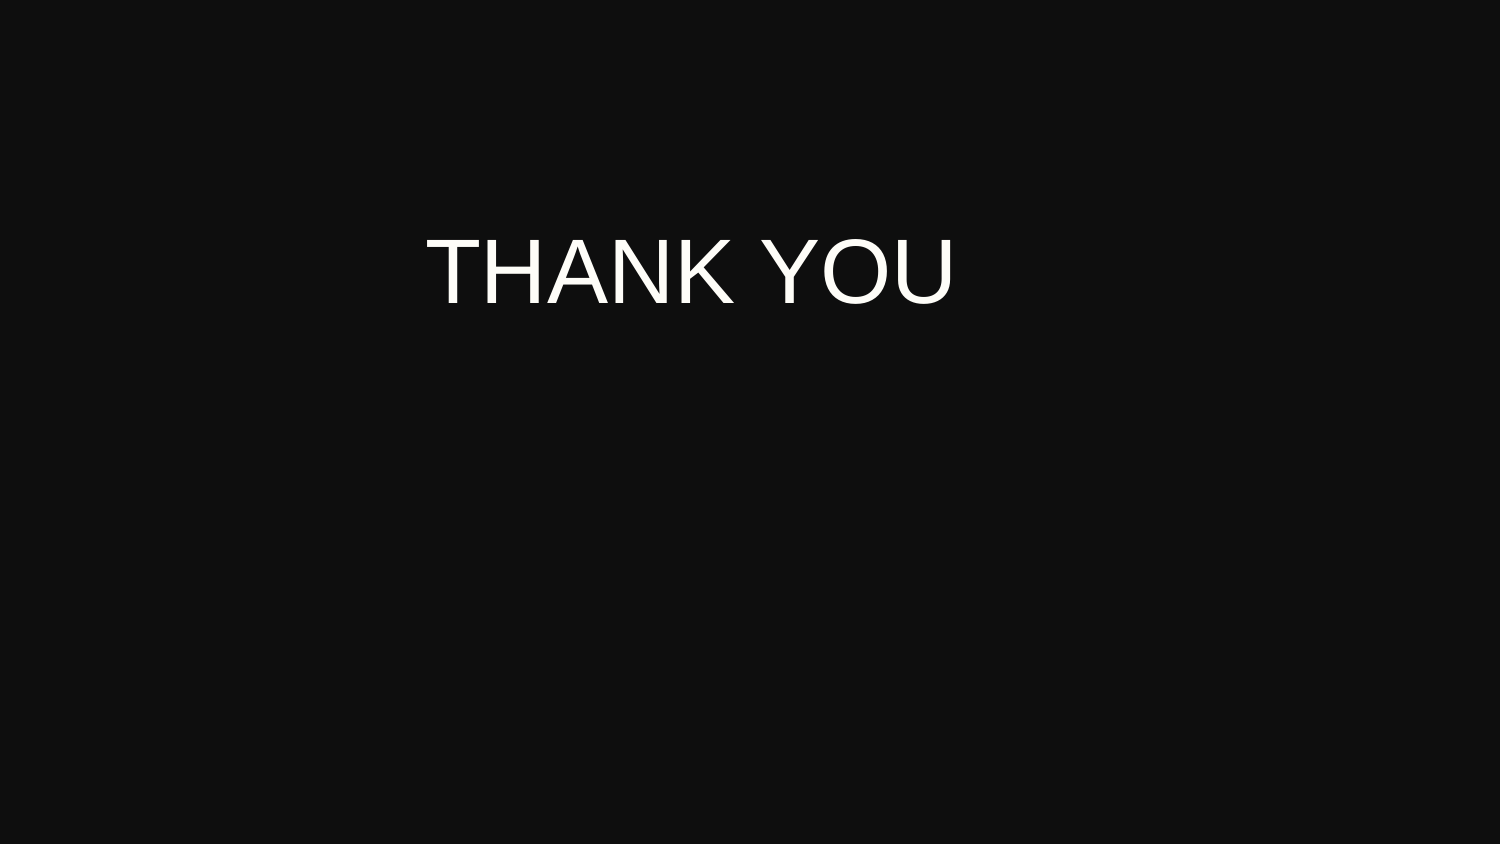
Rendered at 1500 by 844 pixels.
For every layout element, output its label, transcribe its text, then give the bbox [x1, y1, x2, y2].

title THANK YOU [409, 209, 1216, 442]
